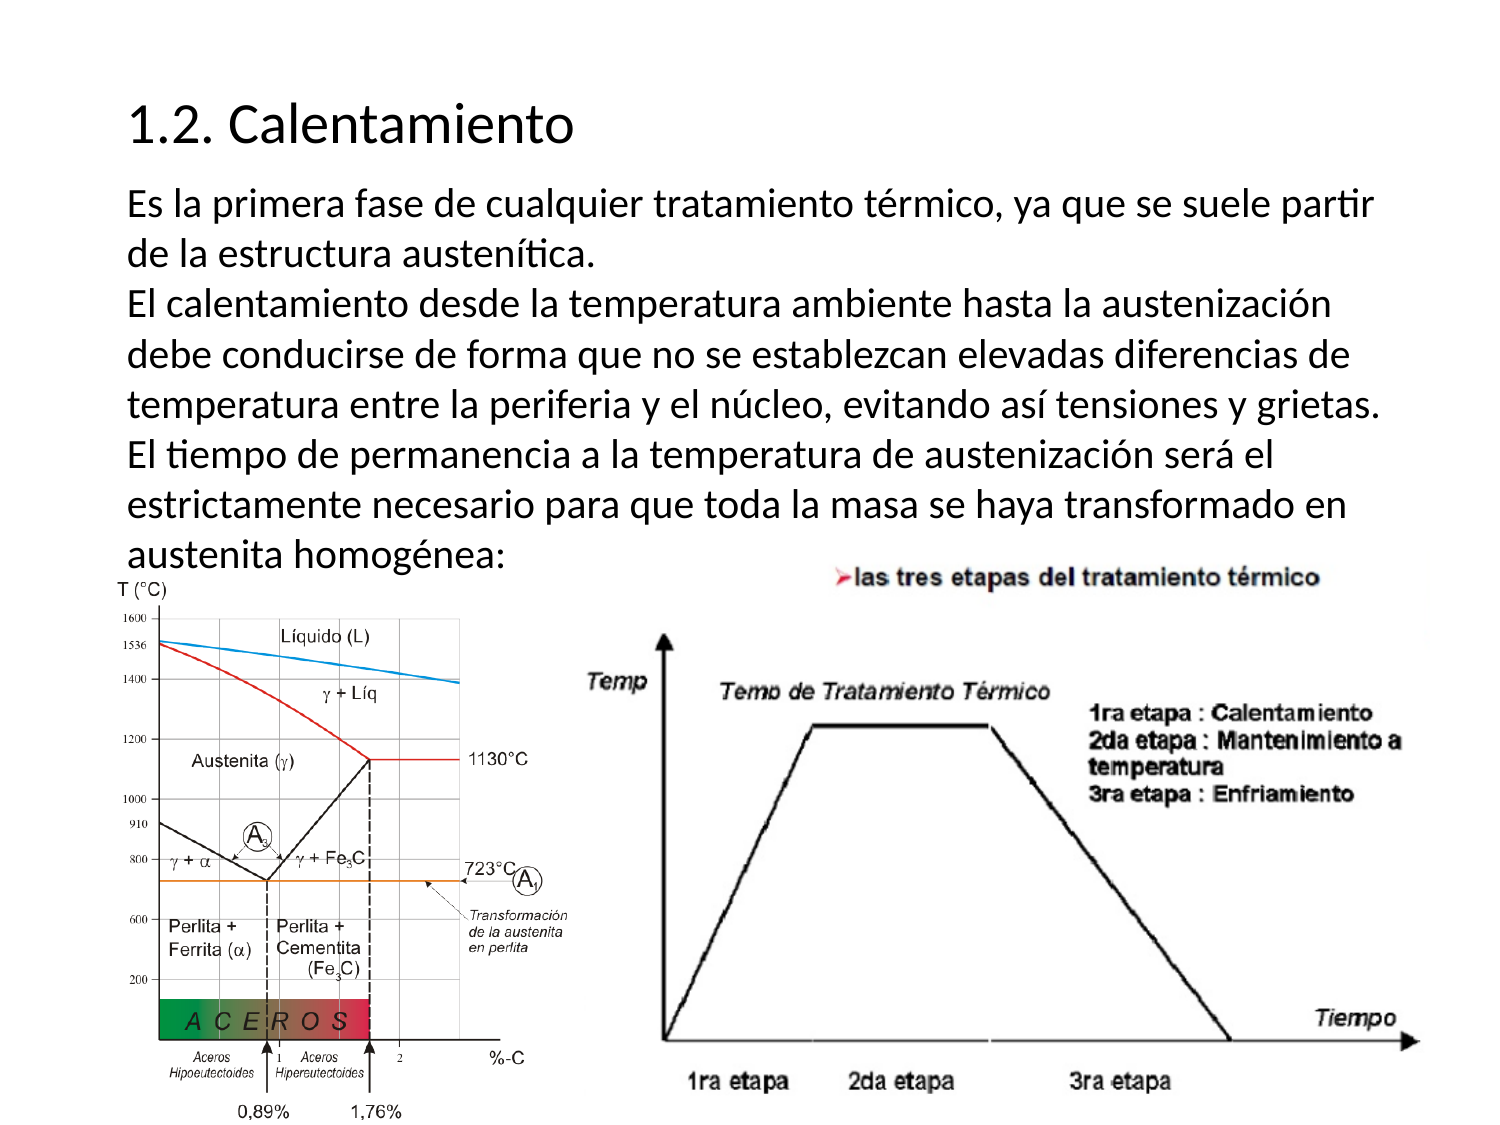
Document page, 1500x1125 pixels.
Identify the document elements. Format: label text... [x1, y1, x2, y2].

text_box 1.2. Calentamiento [112, 78, 1424, 163]
text_box Es la primera fase de cualquier tratamiento térmico, ya que se suele partir de la estructura austenítica. El calentamiento desde la temperatura ambiente hasta la austenización debe conducirse de forma que no se establezcan elevadas diferencias de temperatura entre la periferia y el núcleo, evitando así tensiones y grietas. El tiempo de permanencia a la temperatura de austenización será el estrictamente necesario para que toda la masa se haya transformado en austenita homogénea: [112, 168, 1424, 584]
picture [117, 581, 567, 1120]
picture [584, 551, 1430, 1106]
